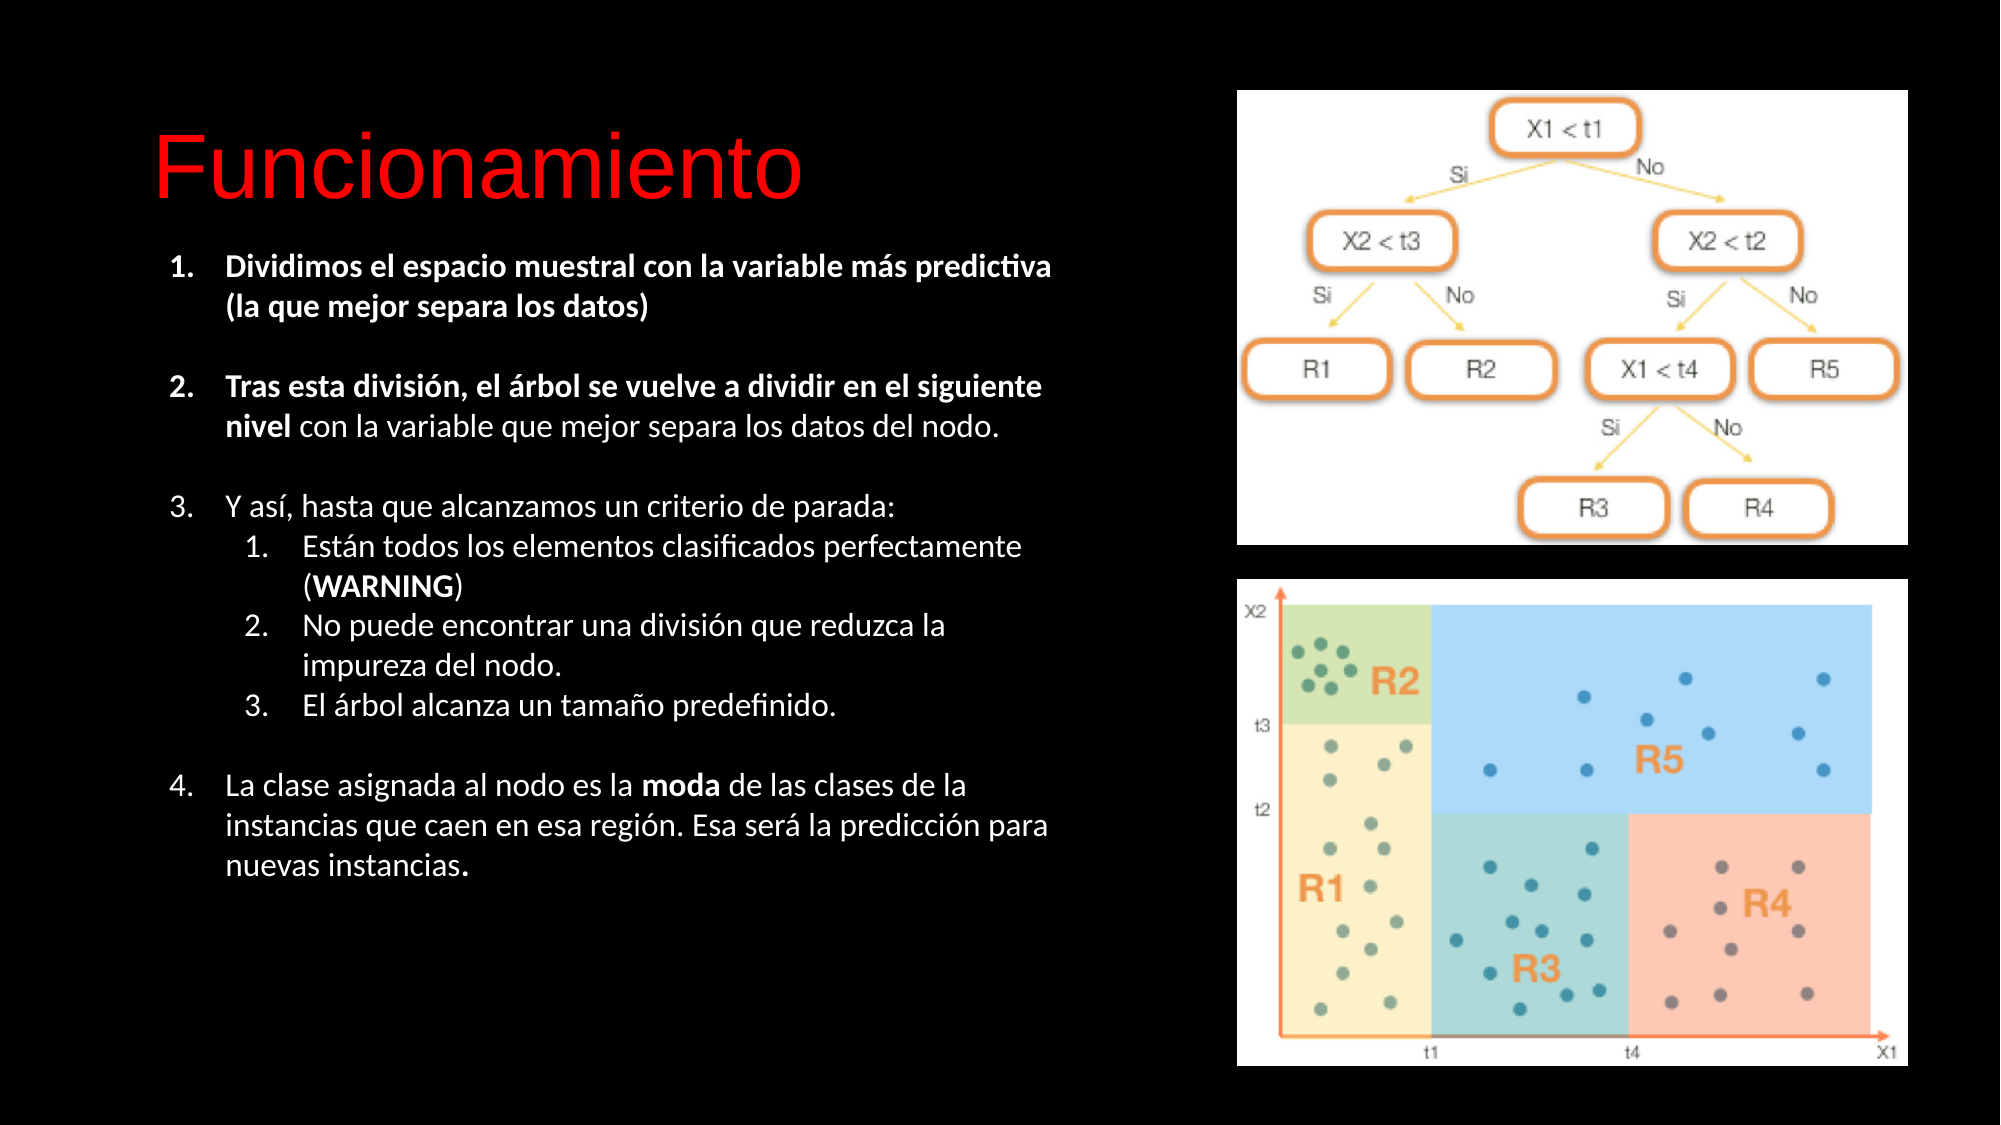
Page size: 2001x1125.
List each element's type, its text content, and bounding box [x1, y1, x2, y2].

picture [1237, 90, 1908, 546]
picture [1237, 579, 1908, 1066]
text_box Dividimos el espacio muestral con la variable más predictiva (la que mejor separa los datos) Tras esta división, el árbol se vuelve a dividir en el siguiente nivel con la variable que mejor separa los datos del nodo. Y así, hasta que alcanzamos un criterio de parada: Están todos los elementos clasificados perfectamente (WARNING) No puede encontrar una división que reduzca la impureza del nodo. El árbol alcanza un tamaño predefinido. La clase asignada al nodo es la moda de las clases de la instancias que caen en esa región. Esa será la predicción para nuevas instancias. [137, 229, 1079, 926]
title Funcionamiento [137, 59, 1863, 278]
